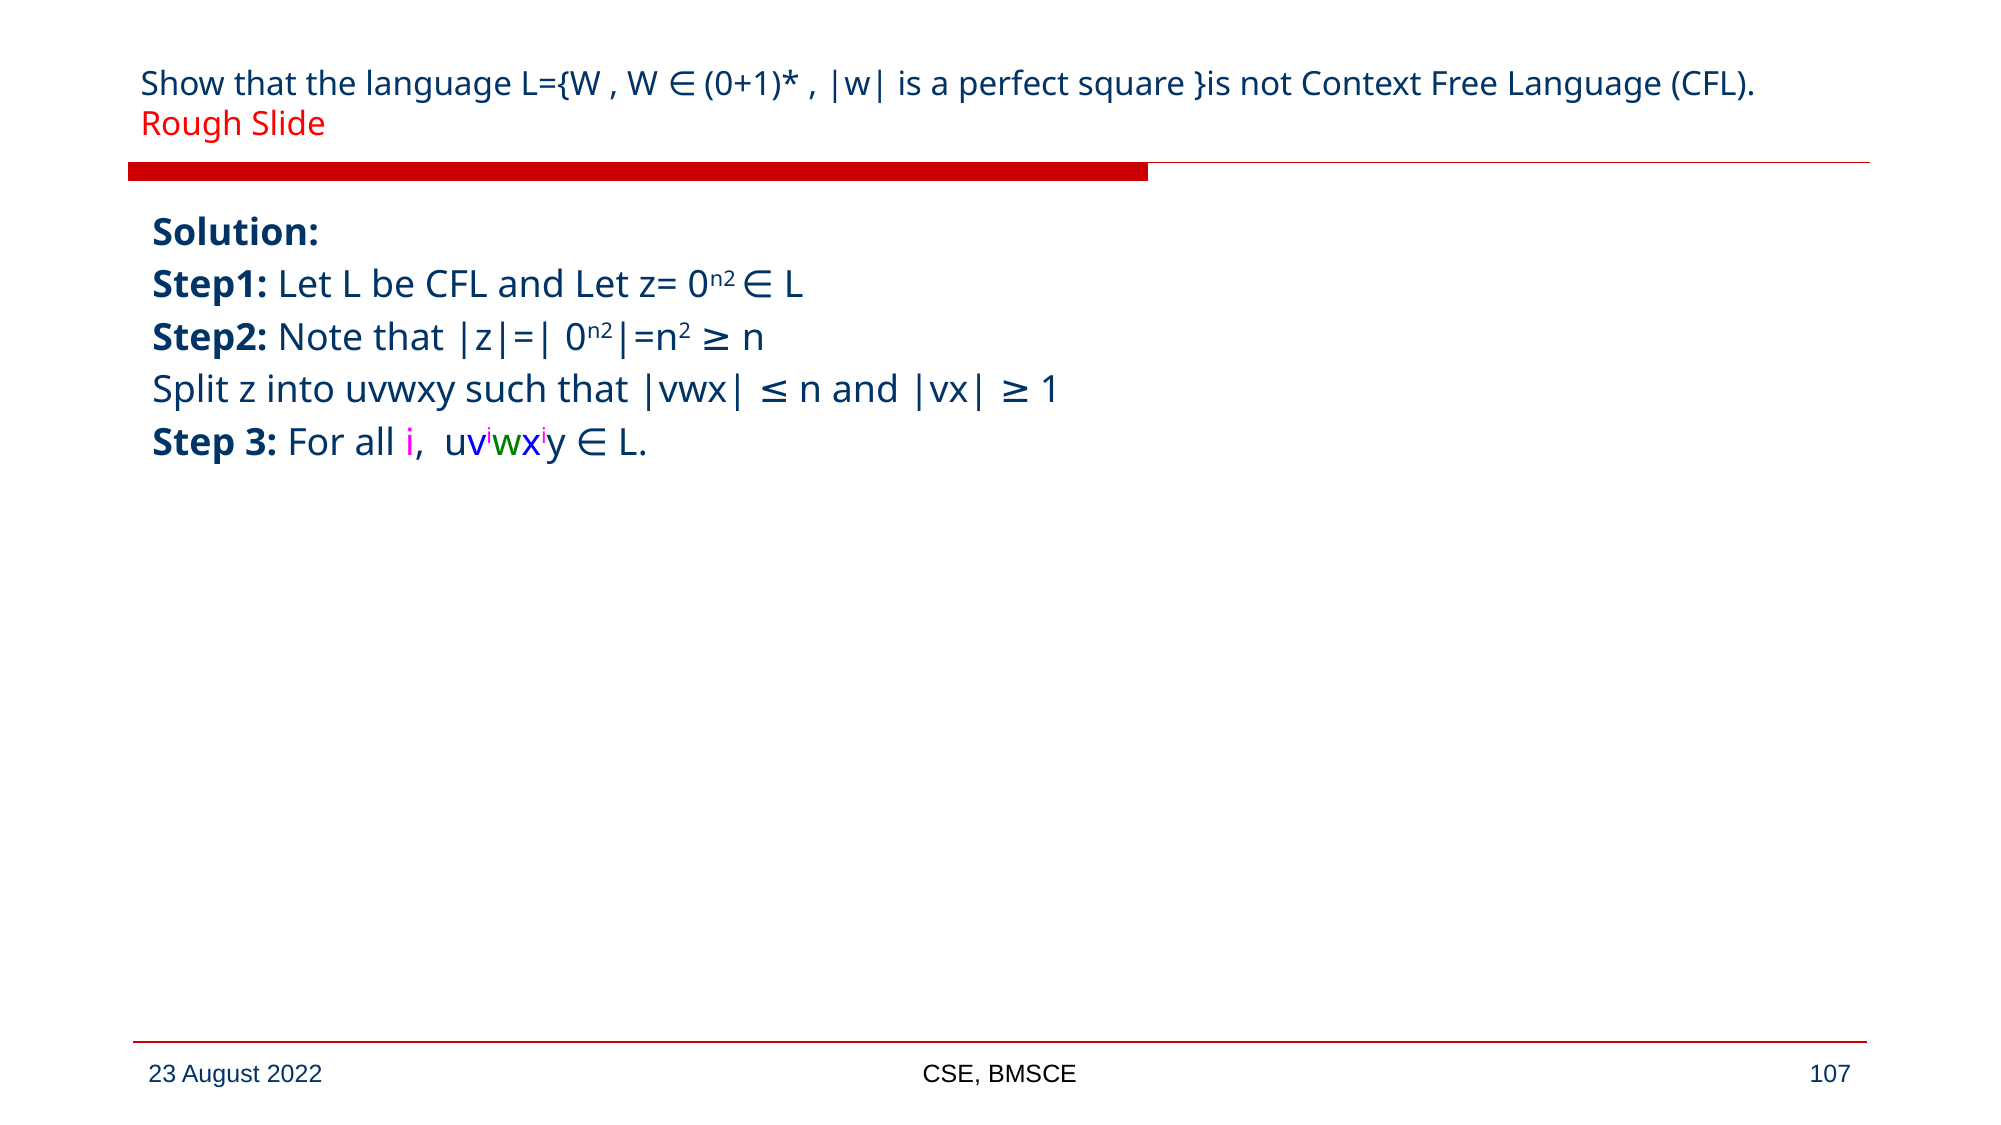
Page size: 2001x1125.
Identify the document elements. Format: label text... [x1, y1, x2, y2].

list Solution: Step1: Let L be CFL and Let z= 0n2 ∈ L Step2: Note that |z|=| 0n2|=n2 ≥ n Split z into uvwxy such that |vwx| ≤ n and |vx| ≥ 1 Step 3: For all i, uviwxiy ∈ L. [137, 200, 1888, 1025]
footer CSE, BMSCE [683, 1050, 1317, 1103]
title Show that the language L={W , W ∈ (0+1)* , |w| is a perfect square }is not Context Free Language (CFL). Rough Slide [125, 24, 1876, 150]
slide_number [133, 1050, 567, 1103]
slide_number ‹#› [1433, 1050, 1867, 1103]
